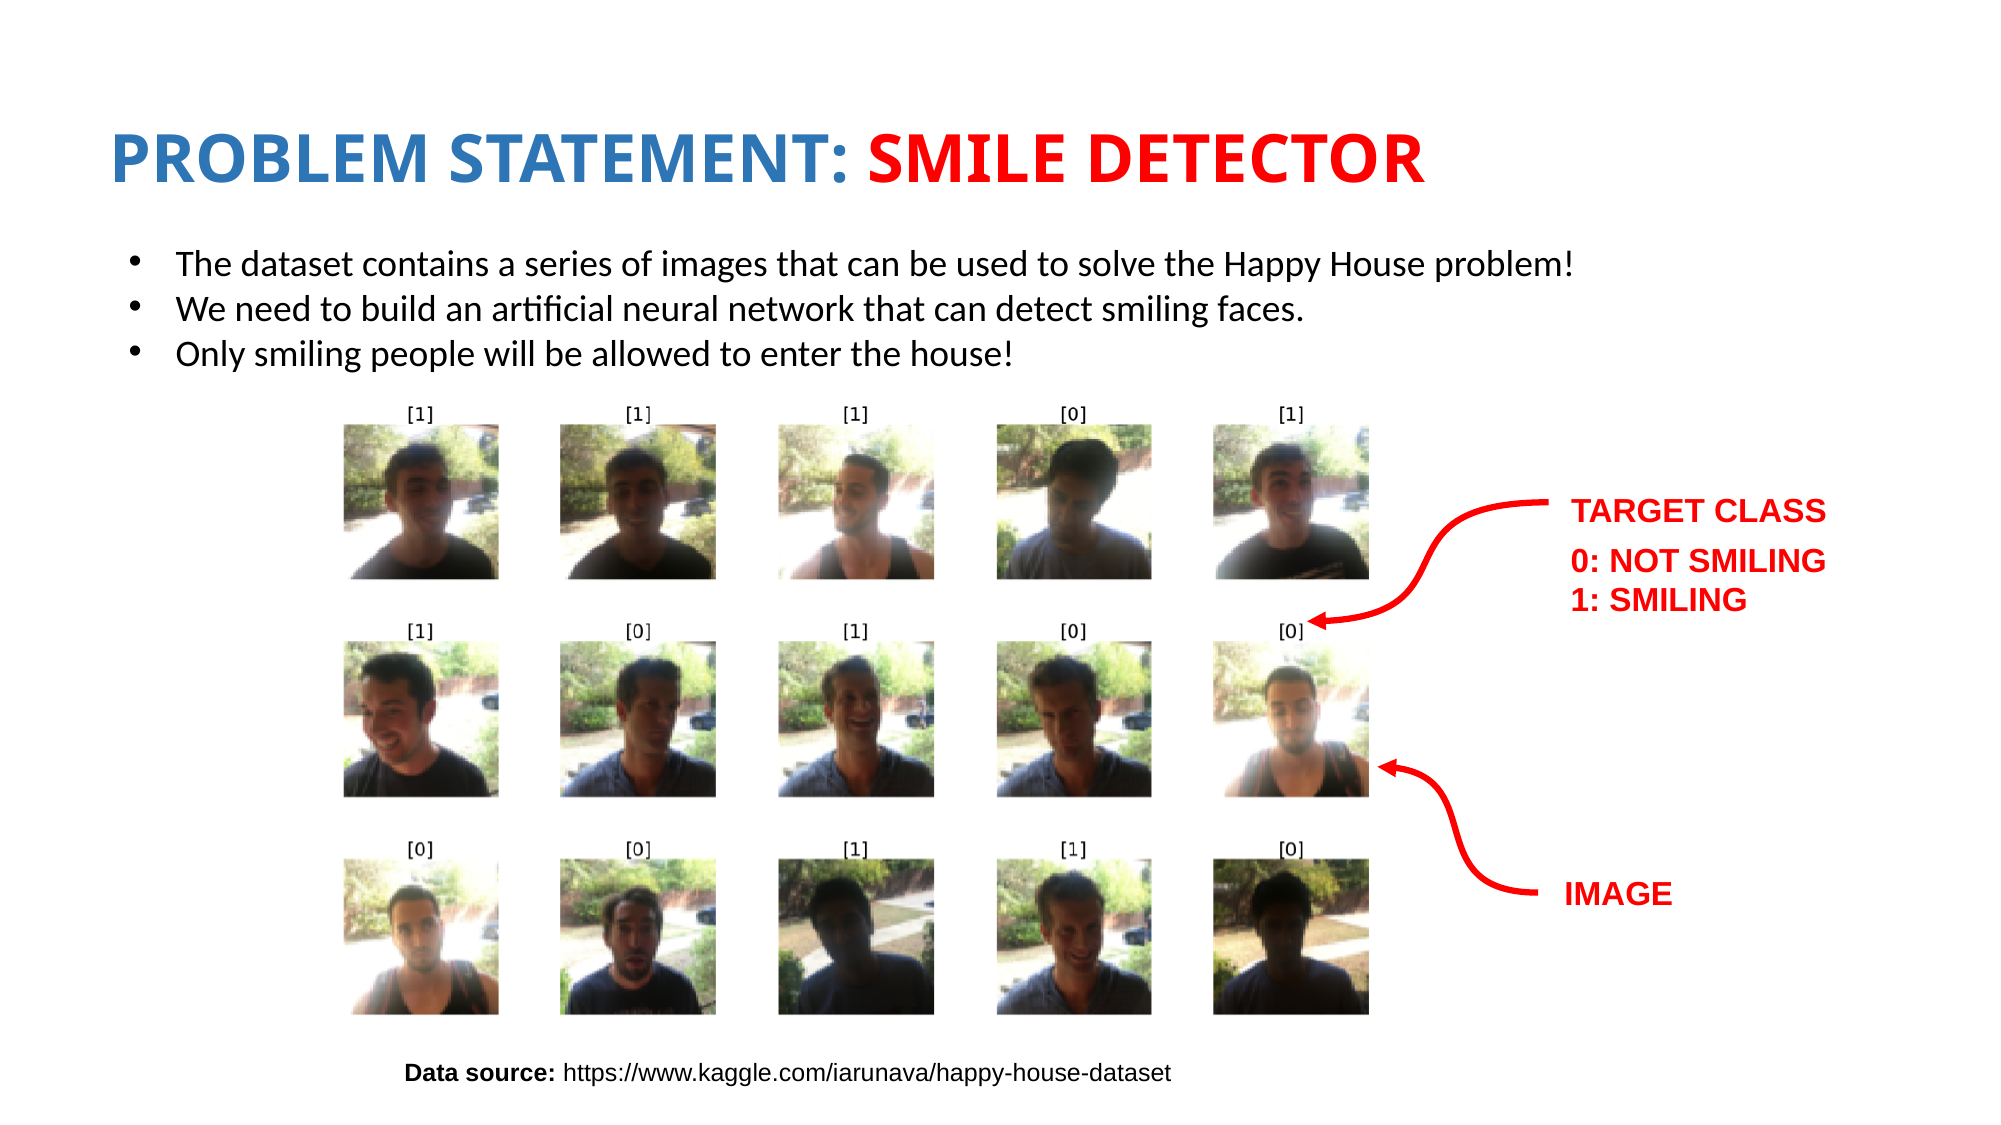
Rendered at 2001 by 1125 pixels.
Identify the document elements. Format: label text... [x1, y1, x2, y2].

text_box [1306, 501, 1549, 622]
text_box The dataset contains a series of images that can be used to solve the Happy House problem! We need to build an artificial neural network that can detect smiling faces. Only smiling people will be allowed to enter the house! [114, 231, 1955, 381]
text_box PROBLEM STATEMENT: SMILE DETECTOR [94, 51, 1583, 270]
text_box Data source: https://www.kaggle.com/iarunava/happy-house-dataset [389, 1048, 1188, 1094]
text_box TARGET CLASS [1556, 481, 1842, 531]
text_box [1377, 766, 1539, 893]
text_box 0: NOT SMILING 1: SMILING [1555, 531, 1842, 626]
picture [302, 394, 1392, 1037]
text_box IMAGE [1549, 864, 1689, 920]
